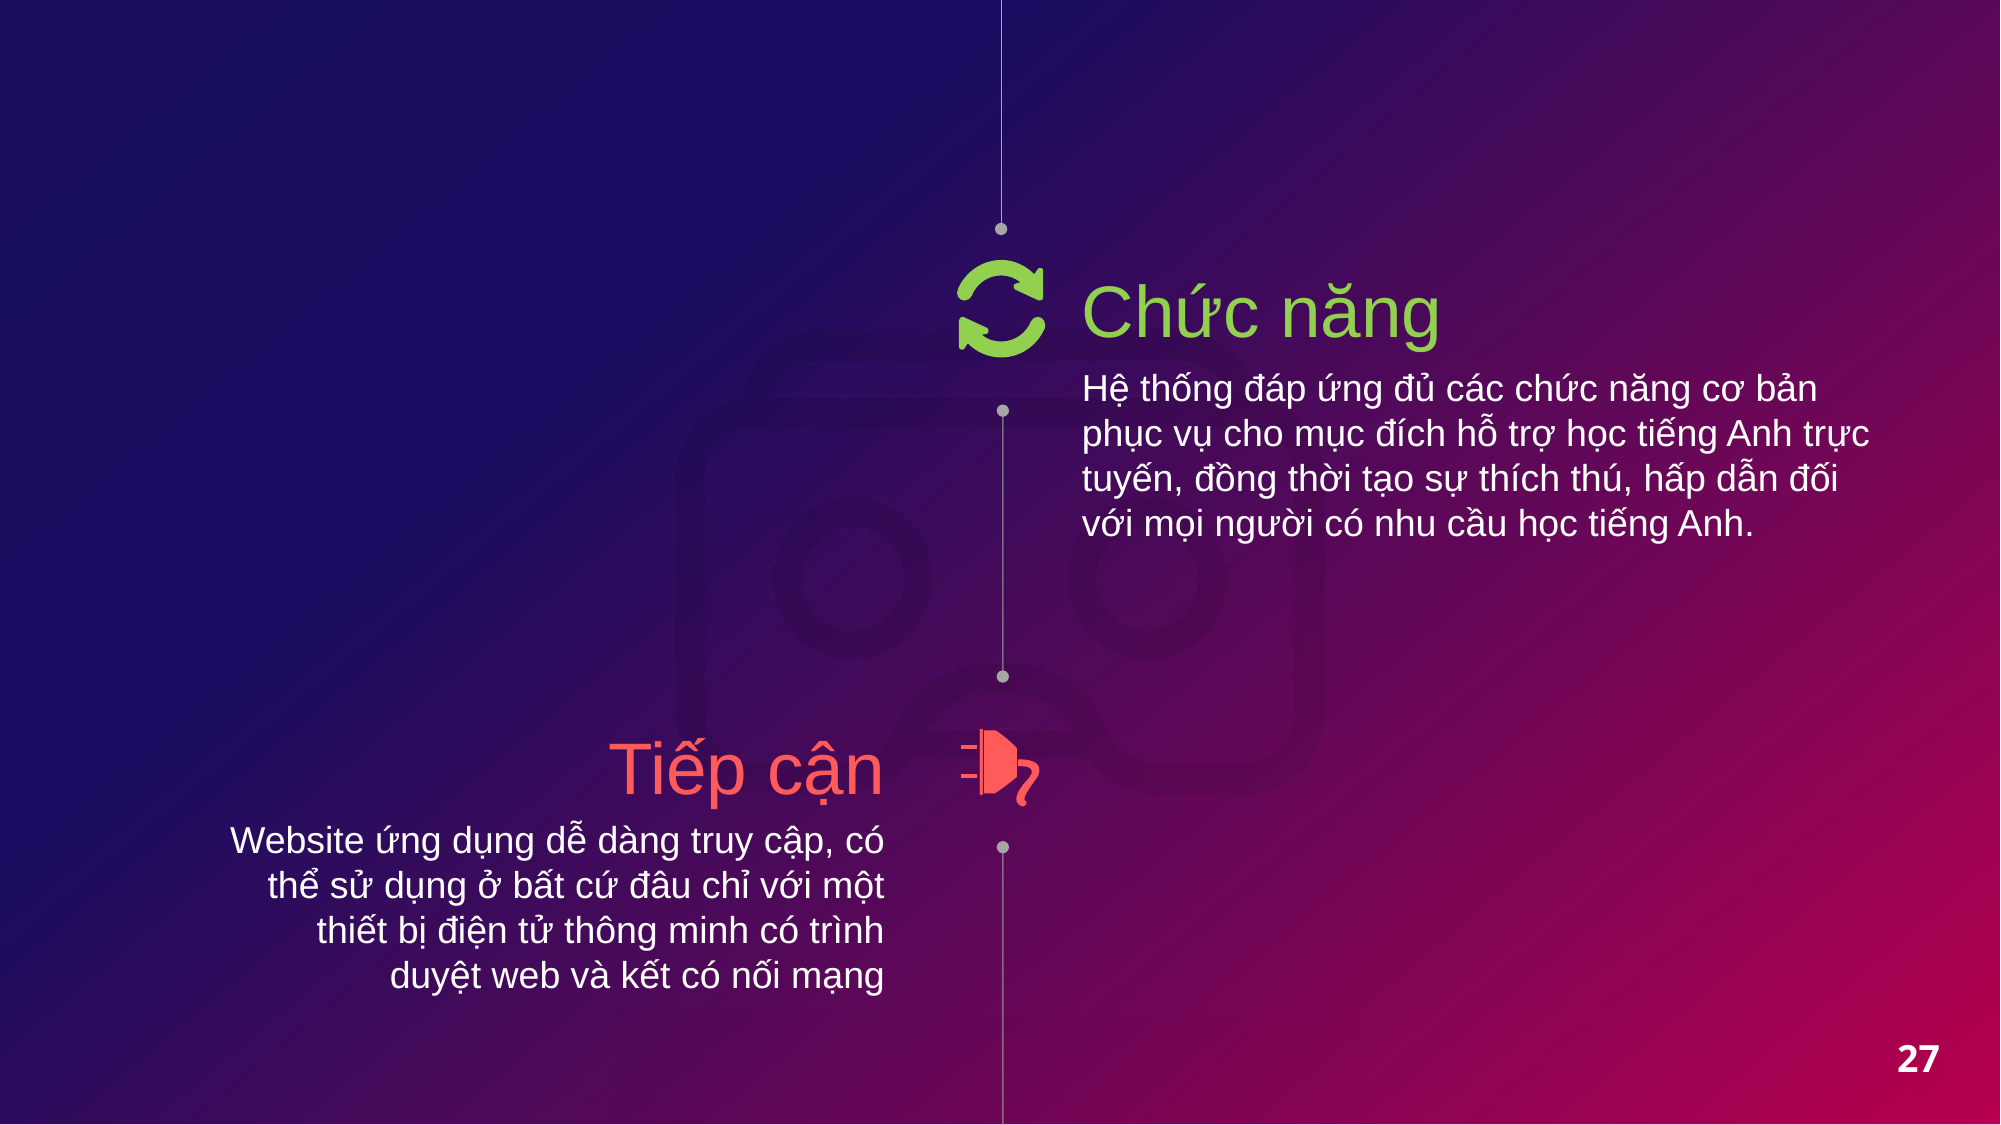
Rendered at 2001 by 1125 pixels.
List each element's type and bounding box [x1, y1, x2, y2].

text_box [963, 731, 1041, 807]
text_box [959, 262, 1044, 356]
picture [0, 0, 2000, 1124]
